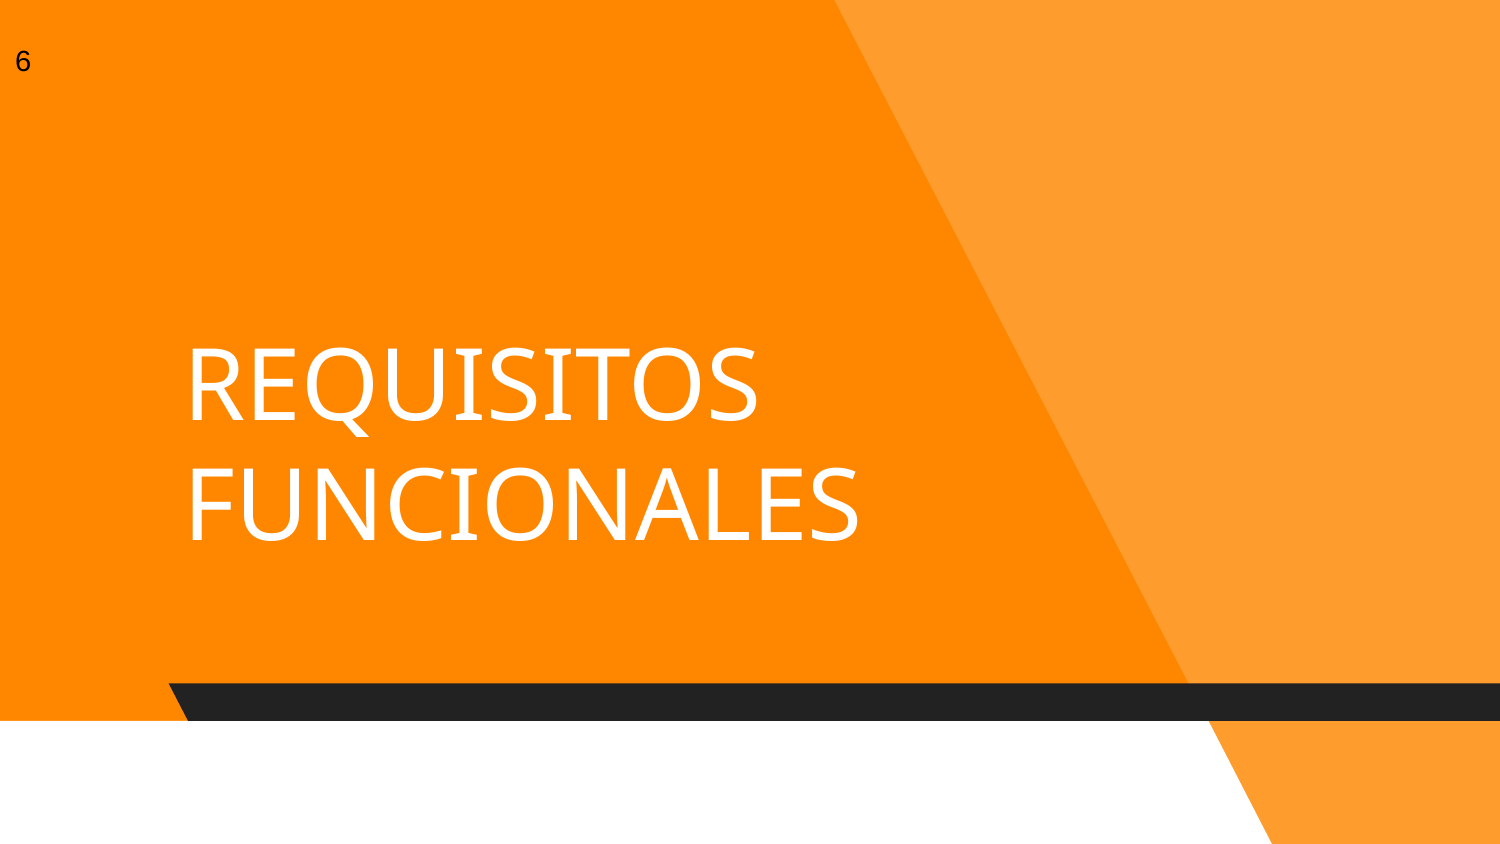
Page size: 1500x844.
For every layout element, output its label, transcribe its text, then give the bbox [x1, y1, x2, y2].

slide_number ‹#› [0, 0, 98, 121]
title REQUISITOS FUNCIONALES [168, 384, 1100, 575]
